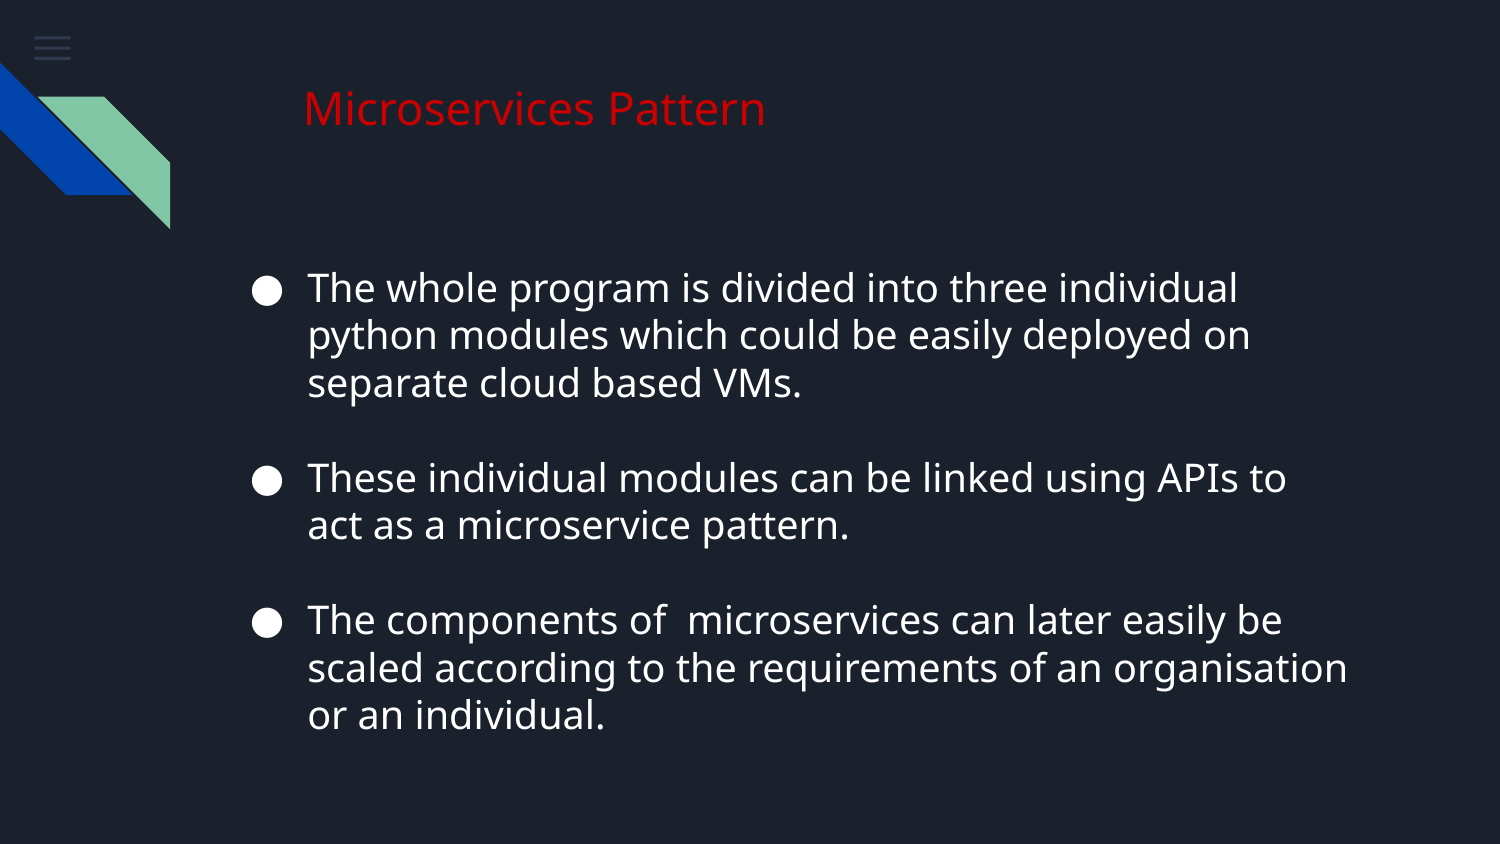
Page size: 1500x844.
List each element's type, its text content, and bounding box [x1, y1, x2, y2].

title Microservices Pattern [212, 64, 1368, 215]
text_box The whole program is divided into three individual python modules which could be easily deployed on separate cloud based VMs. These individual modules can be linked using APIs to act as a microservice pattern. The components of microservices can later easily be scaled according to the requirements of an organisation or an individual. [217, 247, 1366, 844]
